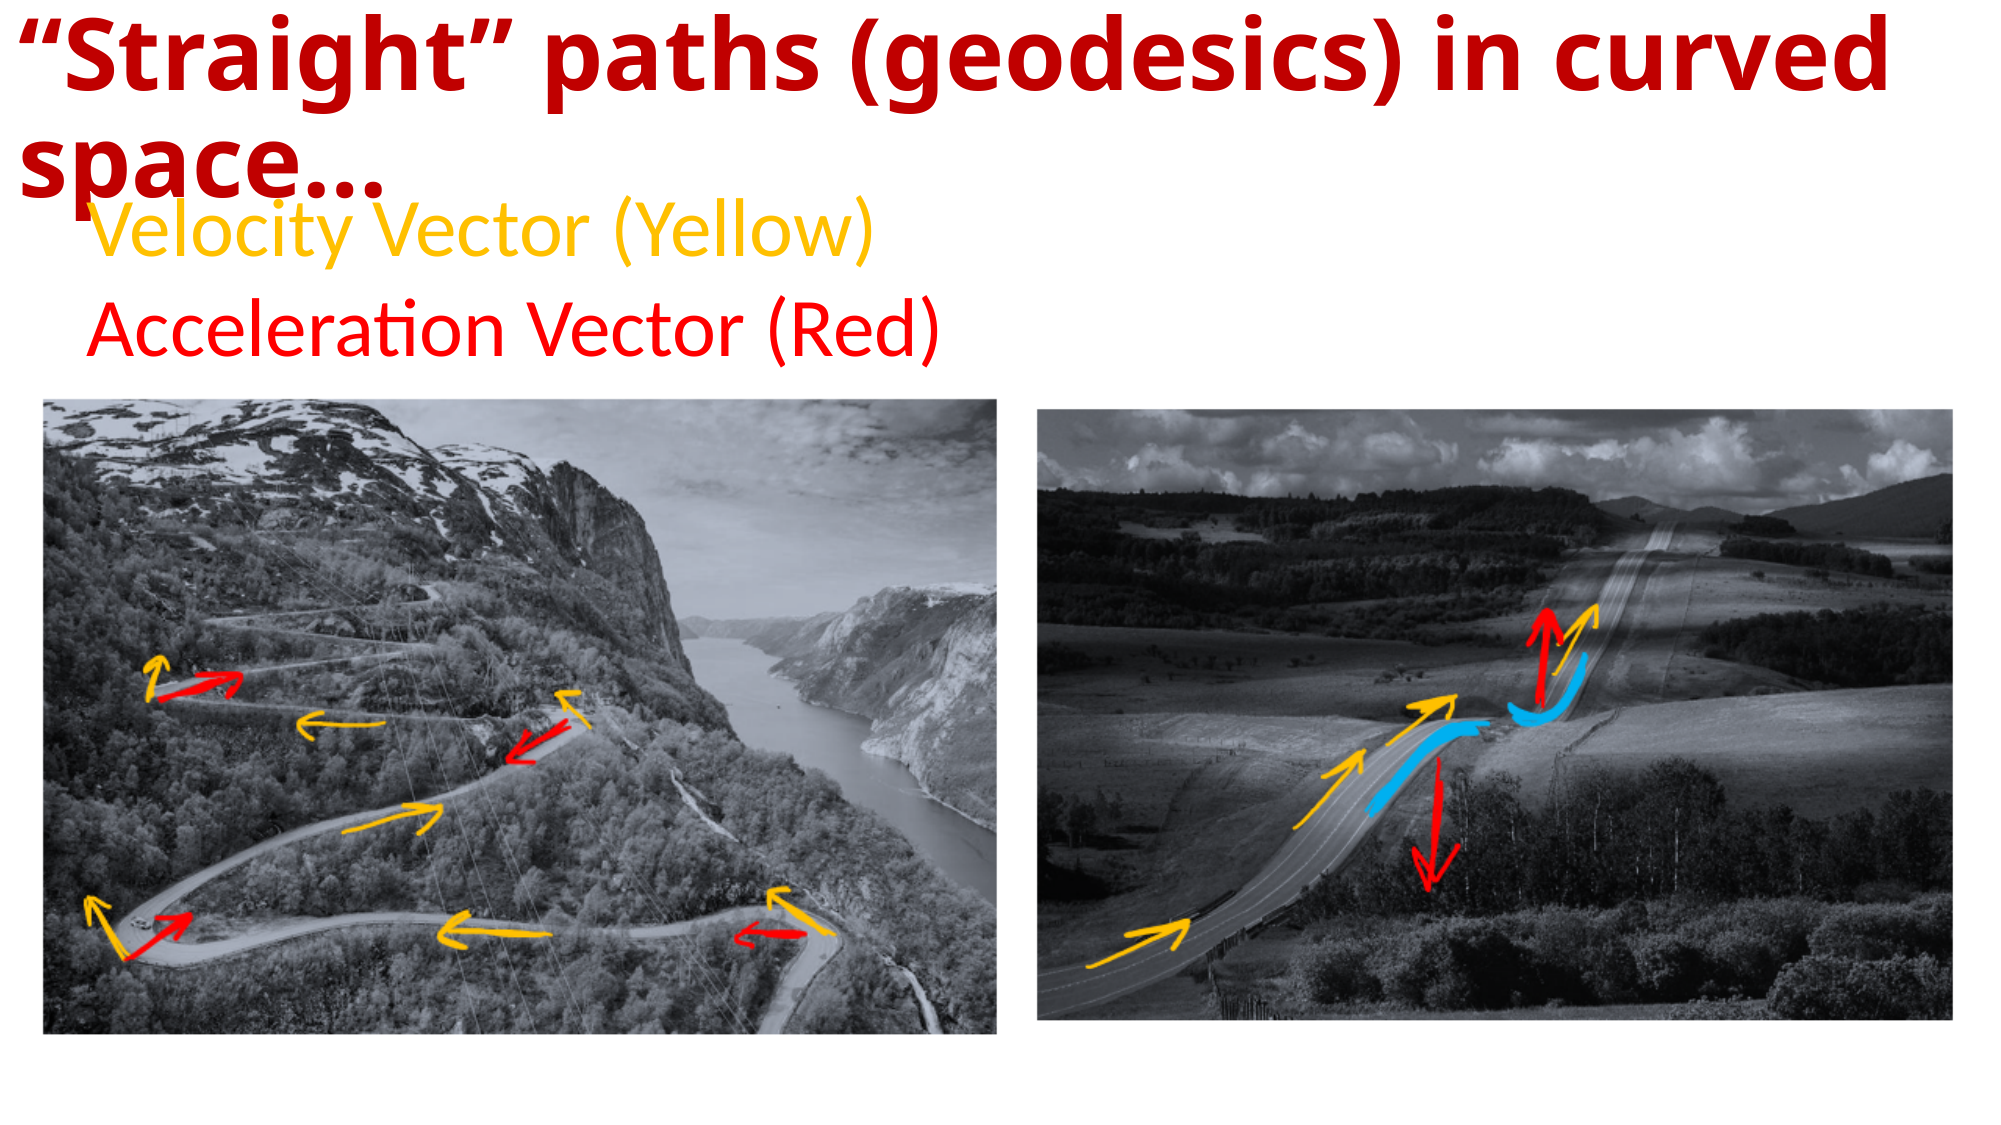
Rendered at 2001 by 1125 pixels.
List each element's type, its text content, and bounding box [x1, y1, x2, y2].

text_box Velocity Vector (Yellow) Acceleration Vector (Red) [71, 165, 1042, 380]
title “Straight” paths (geodesics) in curved space… [3, 3, 1973, 221]
picture [1030, 405, 1956, 1022]
picture [34, 390, 1008, 1044]
